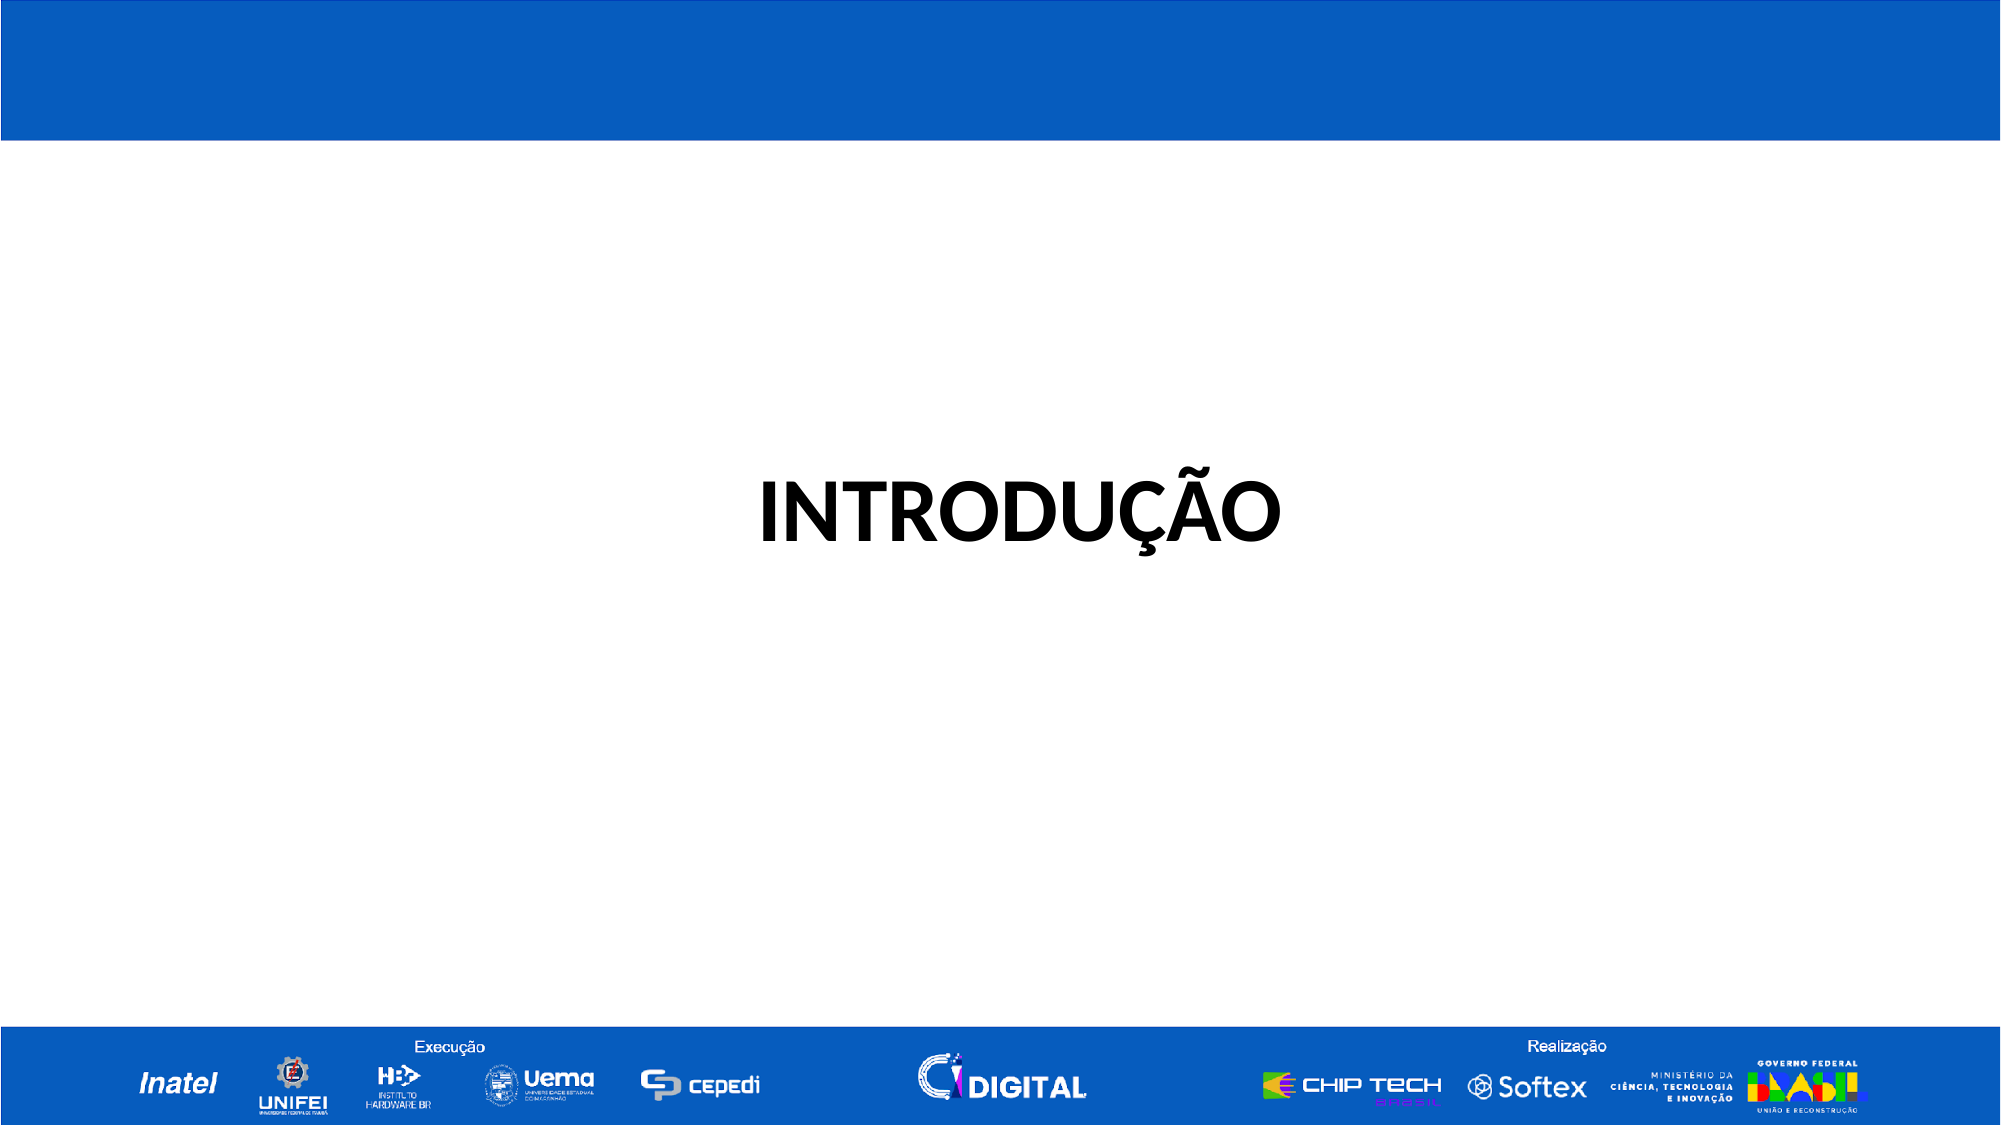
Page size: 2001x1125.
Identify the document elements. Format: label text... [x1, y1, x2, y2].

picture [0, 0, 2001, 1125]
text_box INTRODUÇÃO [399, 441, 1642, 567]
